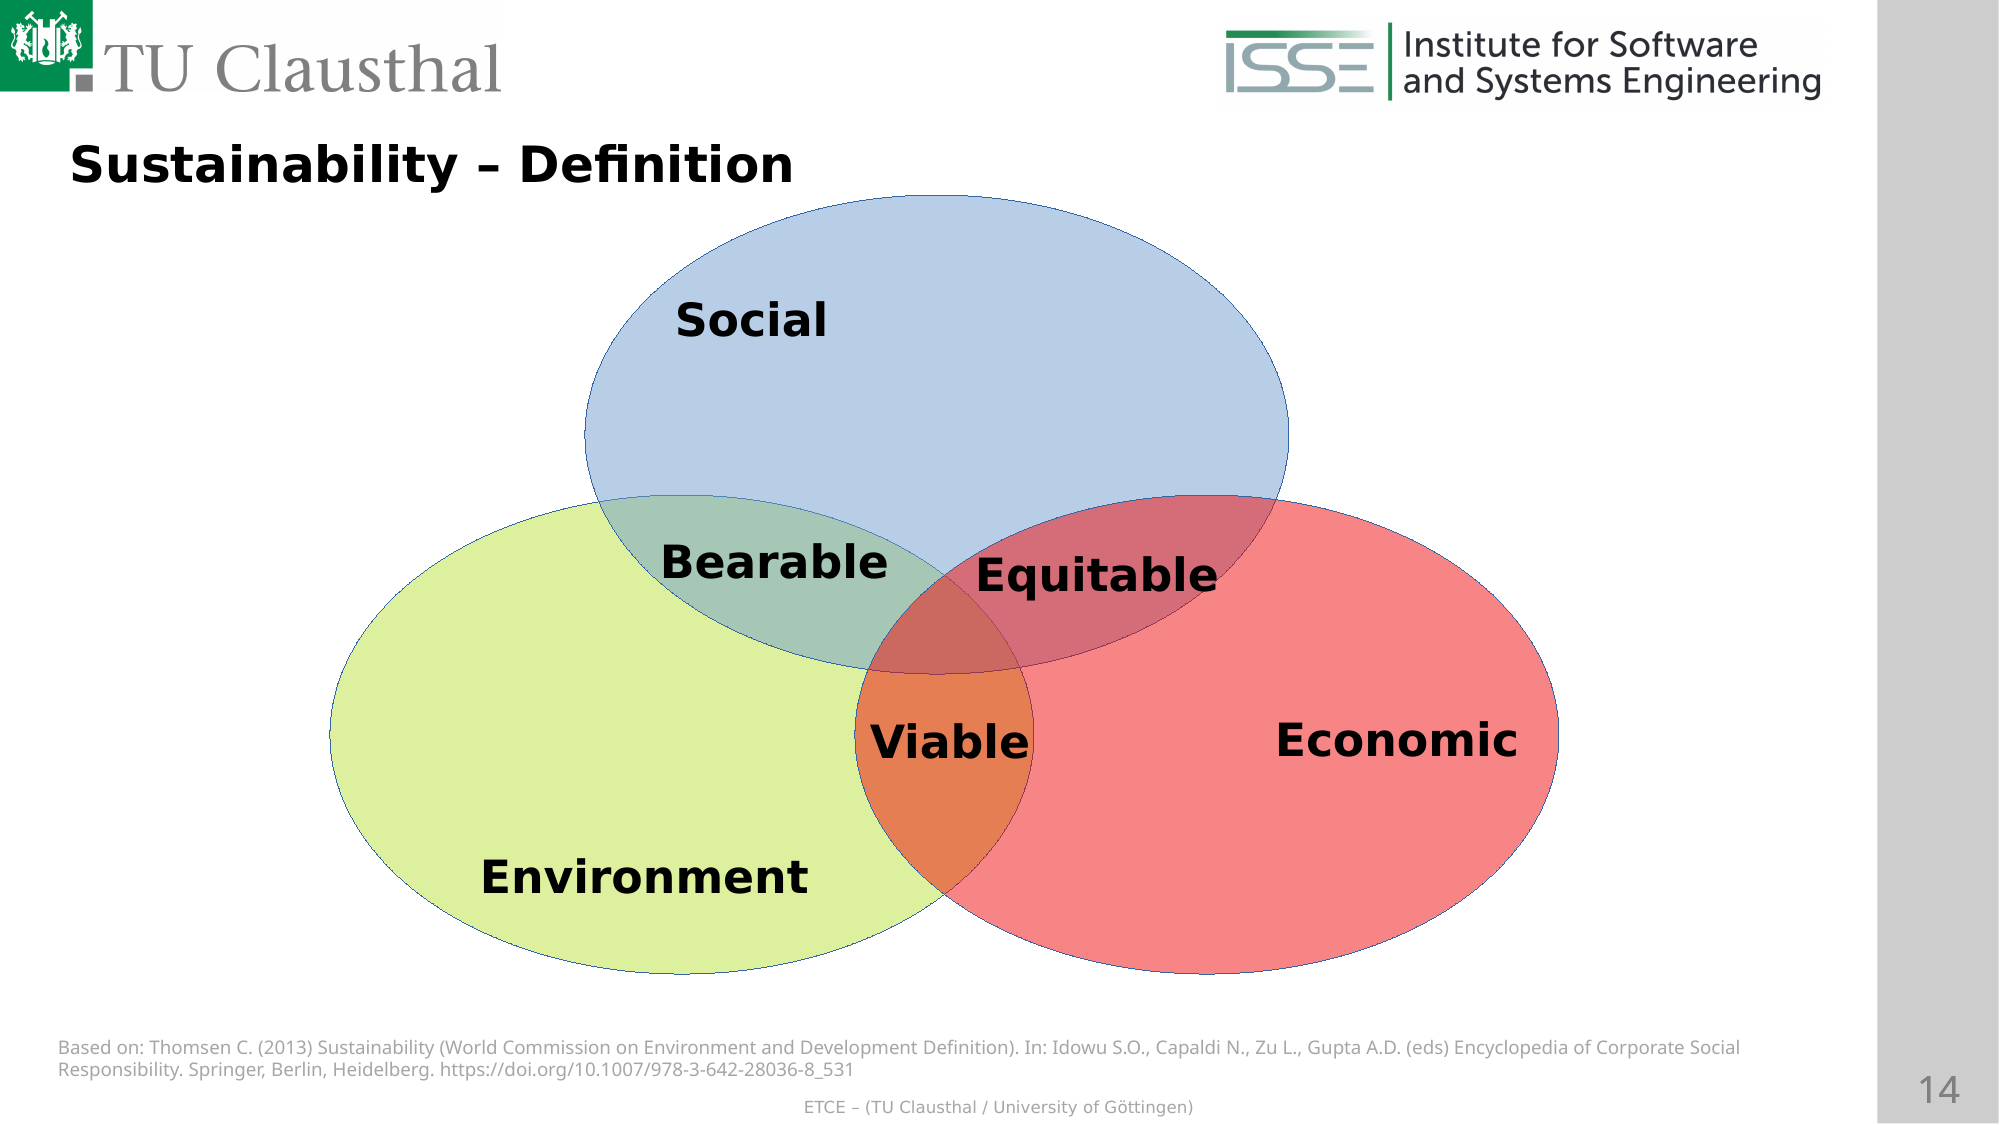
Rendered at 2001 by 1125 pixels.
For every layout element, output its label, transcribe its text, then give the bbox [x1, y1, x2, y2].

text_box Equitable [959, 538, 1334, 660]
text_box [857, 495, 1556, 975]
text_box [771, 646, 879, 670]
text_box Economic [1259, 703, 1634, 825]
text_box Sustainability – Definition [55, 125, 1818, 207]
text_box Bearable [644, 525, 1019, 646]
text_box [584, 195, 1289, 568]
text_box Viable [854, 705, 1229, 826]
picture [1218, 22, 1826, 107]
text_box Environment [464, 840, 839, 961]
text_box [329, 501, 944, 949]
text_box [567, 961, 797, 975]
picture [0, 0, 501, 92]
text_box Social [659, 283, 854, 405]
text_box Based on: Thomsen C. (2013) Sustainability (World Commission on Environment and Development Definition). In: Idowu S.O., Capaldi N., Zu L., Gupta A.D. (eds) Encyclopedia of Corporate Social Responsibility. Springer, Berlin, Heidelberg. https://doi.org/10.1007/978-3-642-28036-8_531 [43, 1028, 1762, 1088]
